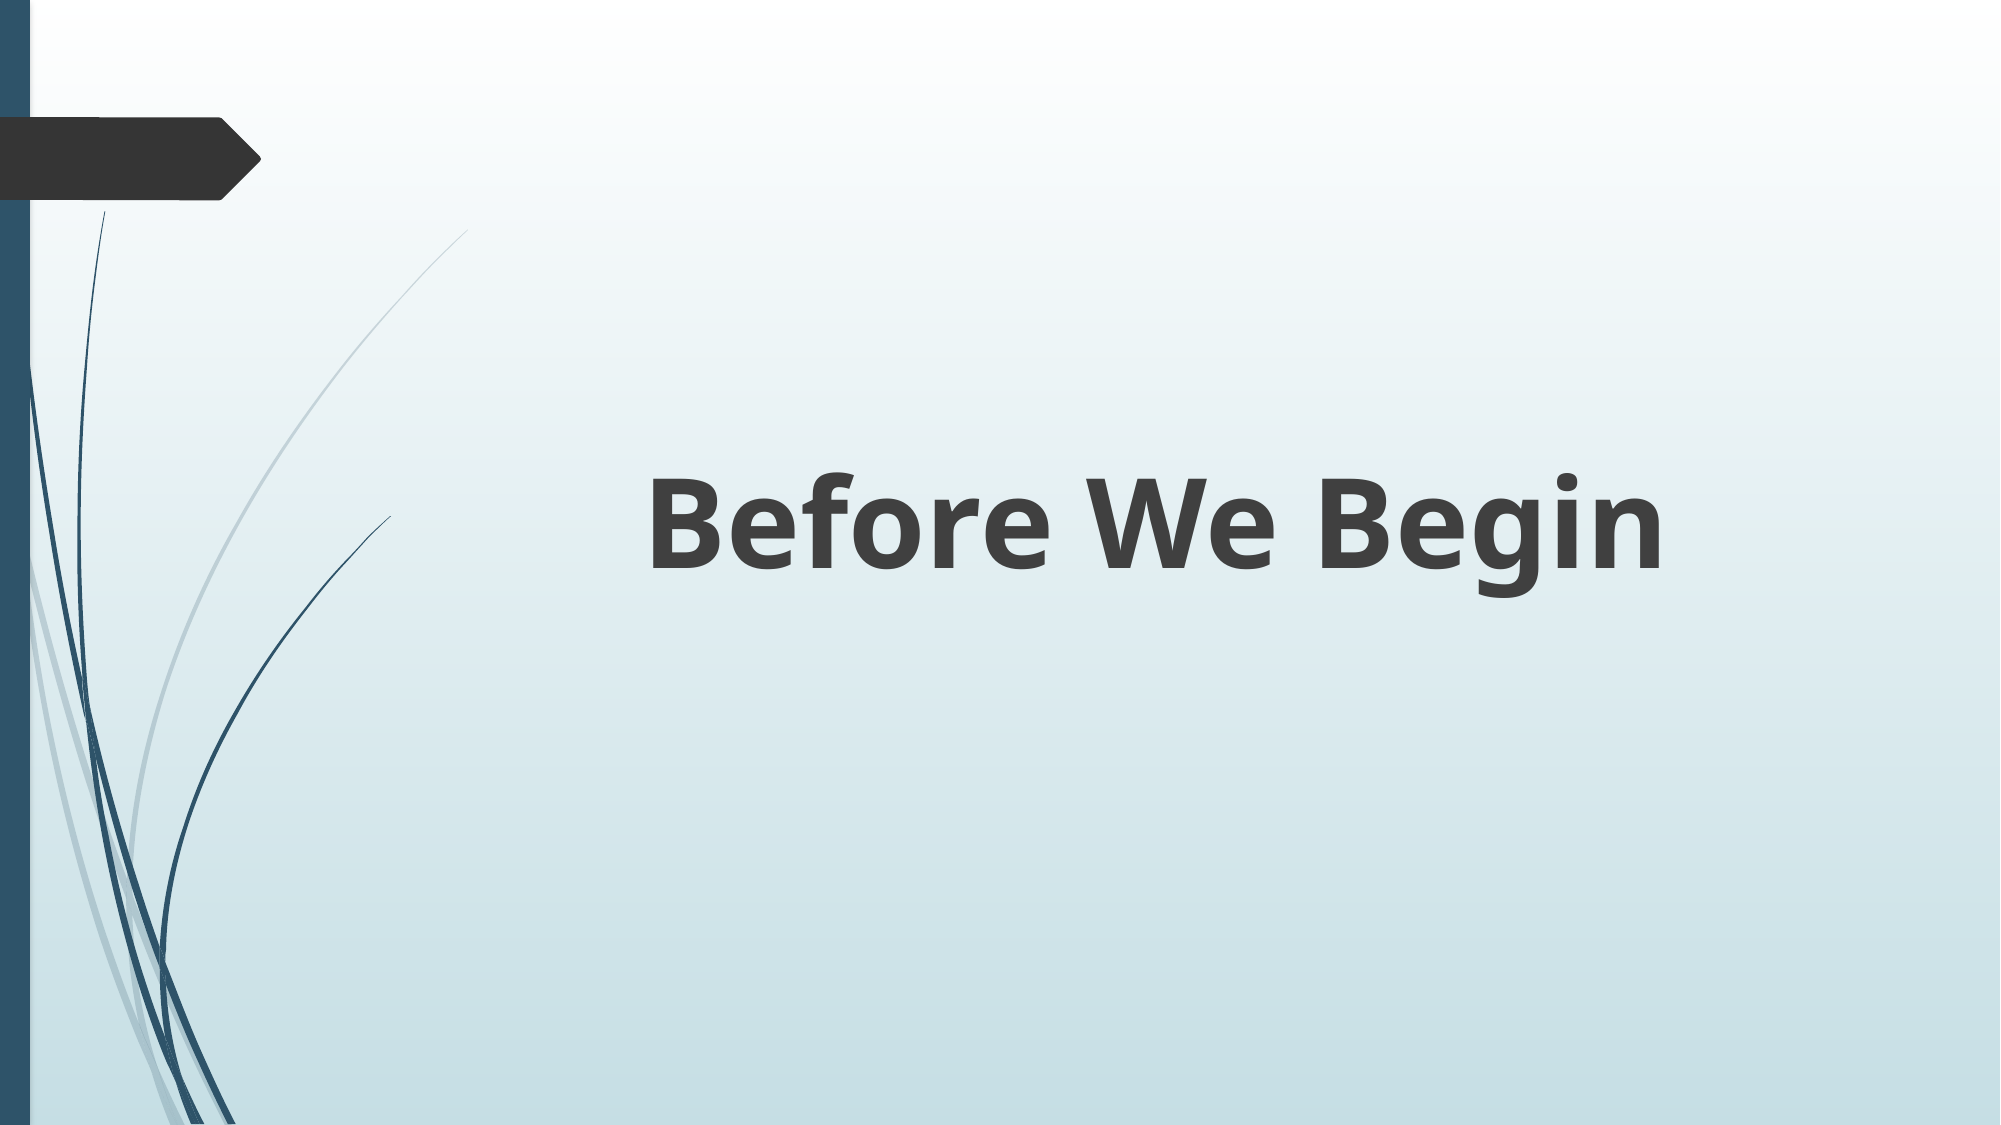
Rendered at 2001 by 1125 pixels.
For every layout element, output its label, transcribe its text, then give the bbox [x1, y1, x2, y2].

list Before We Begin [424, 208, 1888, 829]
